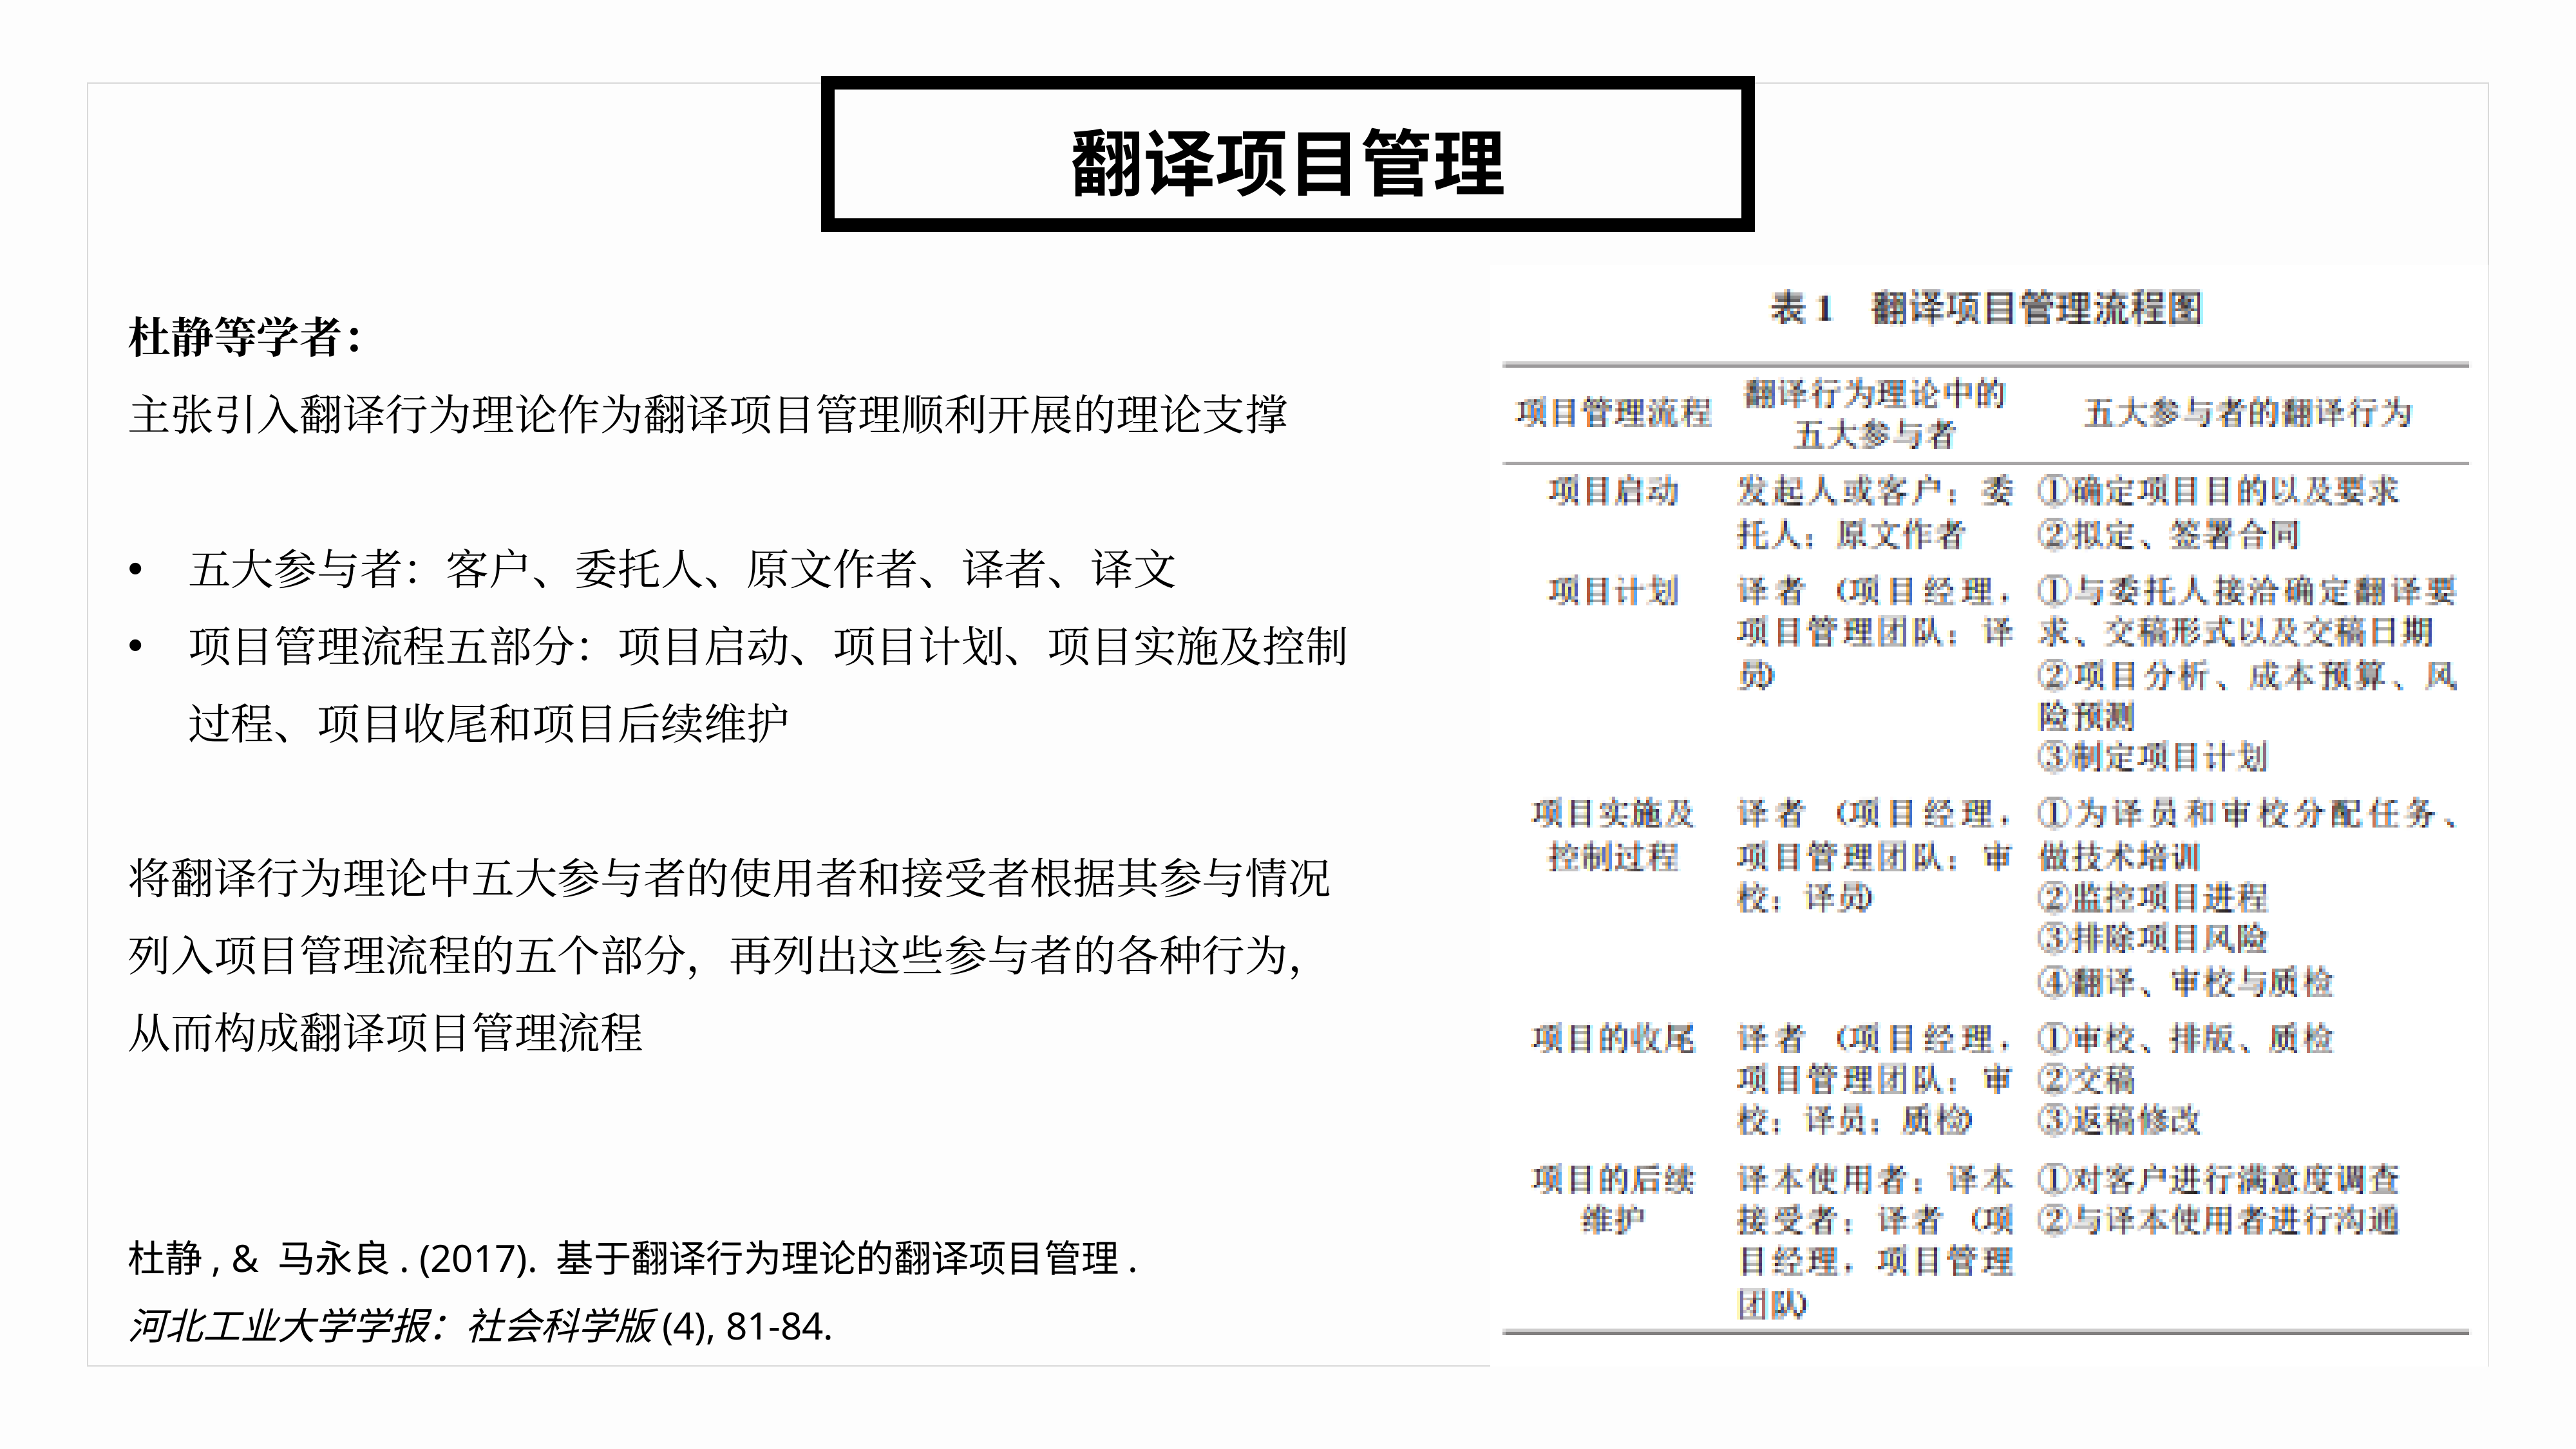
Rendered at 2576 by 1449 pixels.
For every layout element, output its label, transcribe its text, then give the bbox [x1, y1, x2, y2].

text_box [87, 82, 2488, 1367]
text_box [808, 82, 1768, 225]
text_box 杜静, & 马永良. (2017). 基于翻译行为理论的翻译项目管理. 河北工业大学学报：社会科学版(4), 81-84. [118, 1208, 1166, 1343]
picture [1490, 265, 2488, 1367]
text_box 杜静等学者： 主张引入翻译行为理论作为翻译项目管理顺利开展的理论支撑 五大参与者：客户、委托人、原文作者、译者、译文 项目管理流程五部分：项目启动、项目计划、项目实施及控制过程、项目收尾和项目后续维护 将翻译行为理论中五大参与者的使用者和接受者根据其参与情况列入项目管理流程的五个部分，再列出这些参与者的各种行为，从而构成翻译项目管理流程 [118, 279, 1378, 1177]
